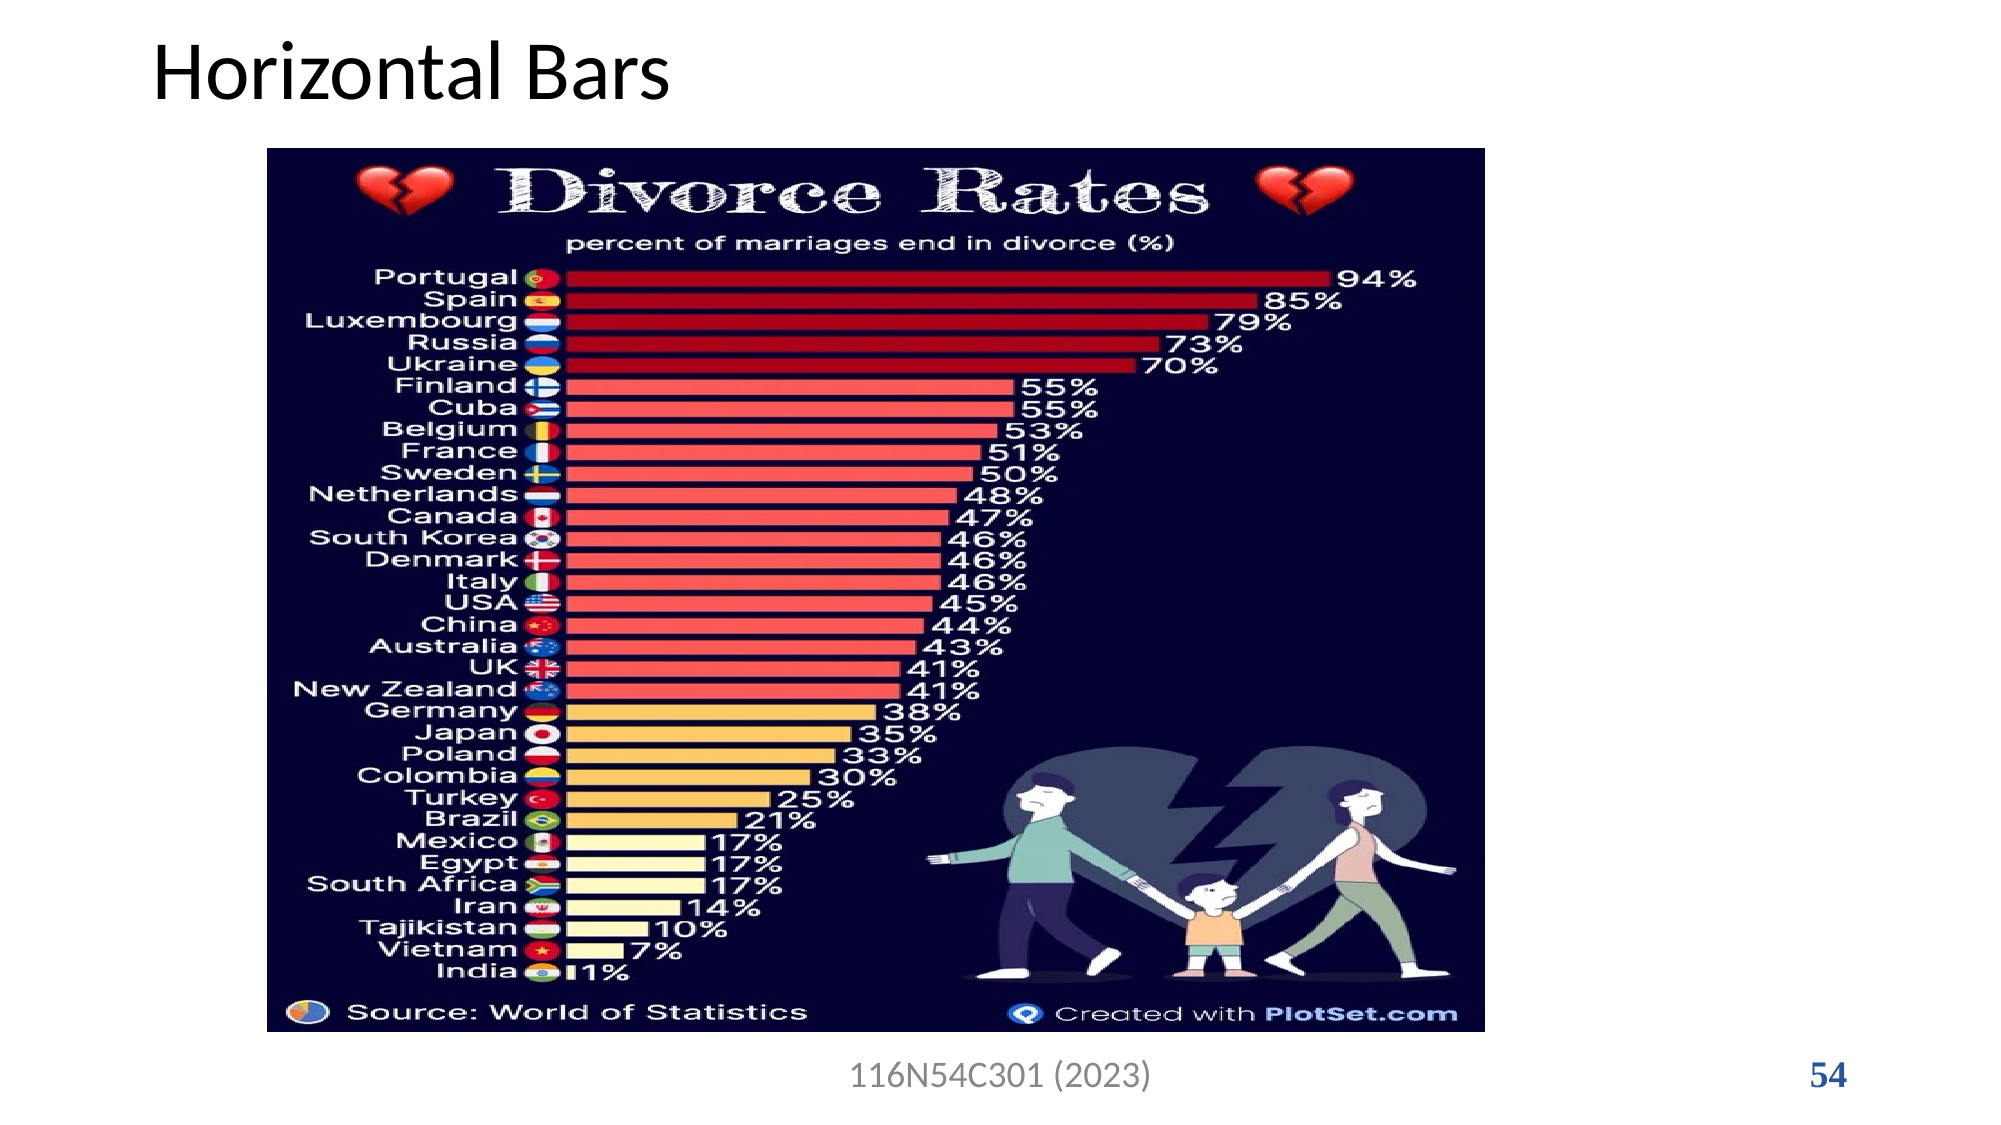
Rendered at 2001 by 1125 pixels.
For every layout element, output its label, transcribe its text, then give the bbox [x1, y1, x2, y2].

footer 116N54C301 (2023) [662, 1042, 1338, 1103]
title Horizontal Bars [137, 19, 1863, 126]
picture [267, 148, 1485, 1032]
slide_number 54 [1412, 1042, 1863, 1103]
